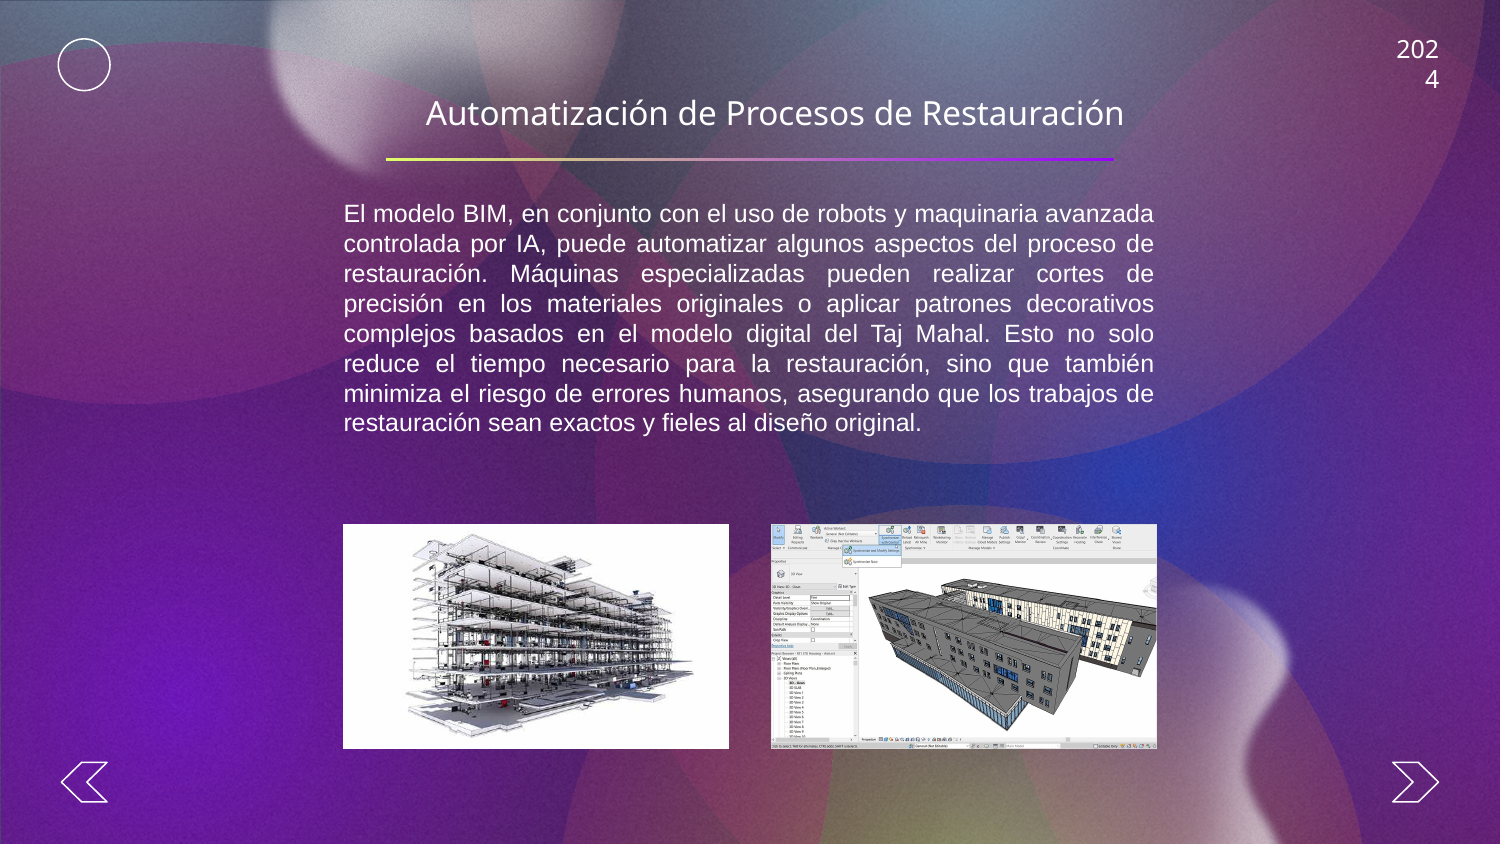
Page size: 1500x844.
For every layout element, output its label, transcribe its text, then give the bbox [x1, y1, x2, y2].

text_box [1392, 762, 1439, 802]
title Automatización de Procesos de Restauración [657, 76, 1314, 148]
picture [343, 523, 729, 750]
text_box 2024 [1377, 21, 1455, 106]
picture [771, 523, 1341, 844]
text_box [61, 762, 108, 802]
text_box [58, 38, 111, 91]
subtitle El modelo BIM, en conjunto con el uso de robots y maquinaria avanzada controlada por IA, puede automatizar algunos aspectos del proceso de restauración. Máquinas especializadas pueden realizar cortes de precisión en los materiales originales o aplicar patrones decorativos complejos basados en el modelo digital del Taj Mahal. Esto no solo reduce el tiempo necesario para la restauración, sino que también minimiza el riesgo de errores humanos, asegurando que los trabajos de restauración sean exactos y fieles al diseño original. [328, 182, 1172, 452]
picture [217, 0, 653, 225]
